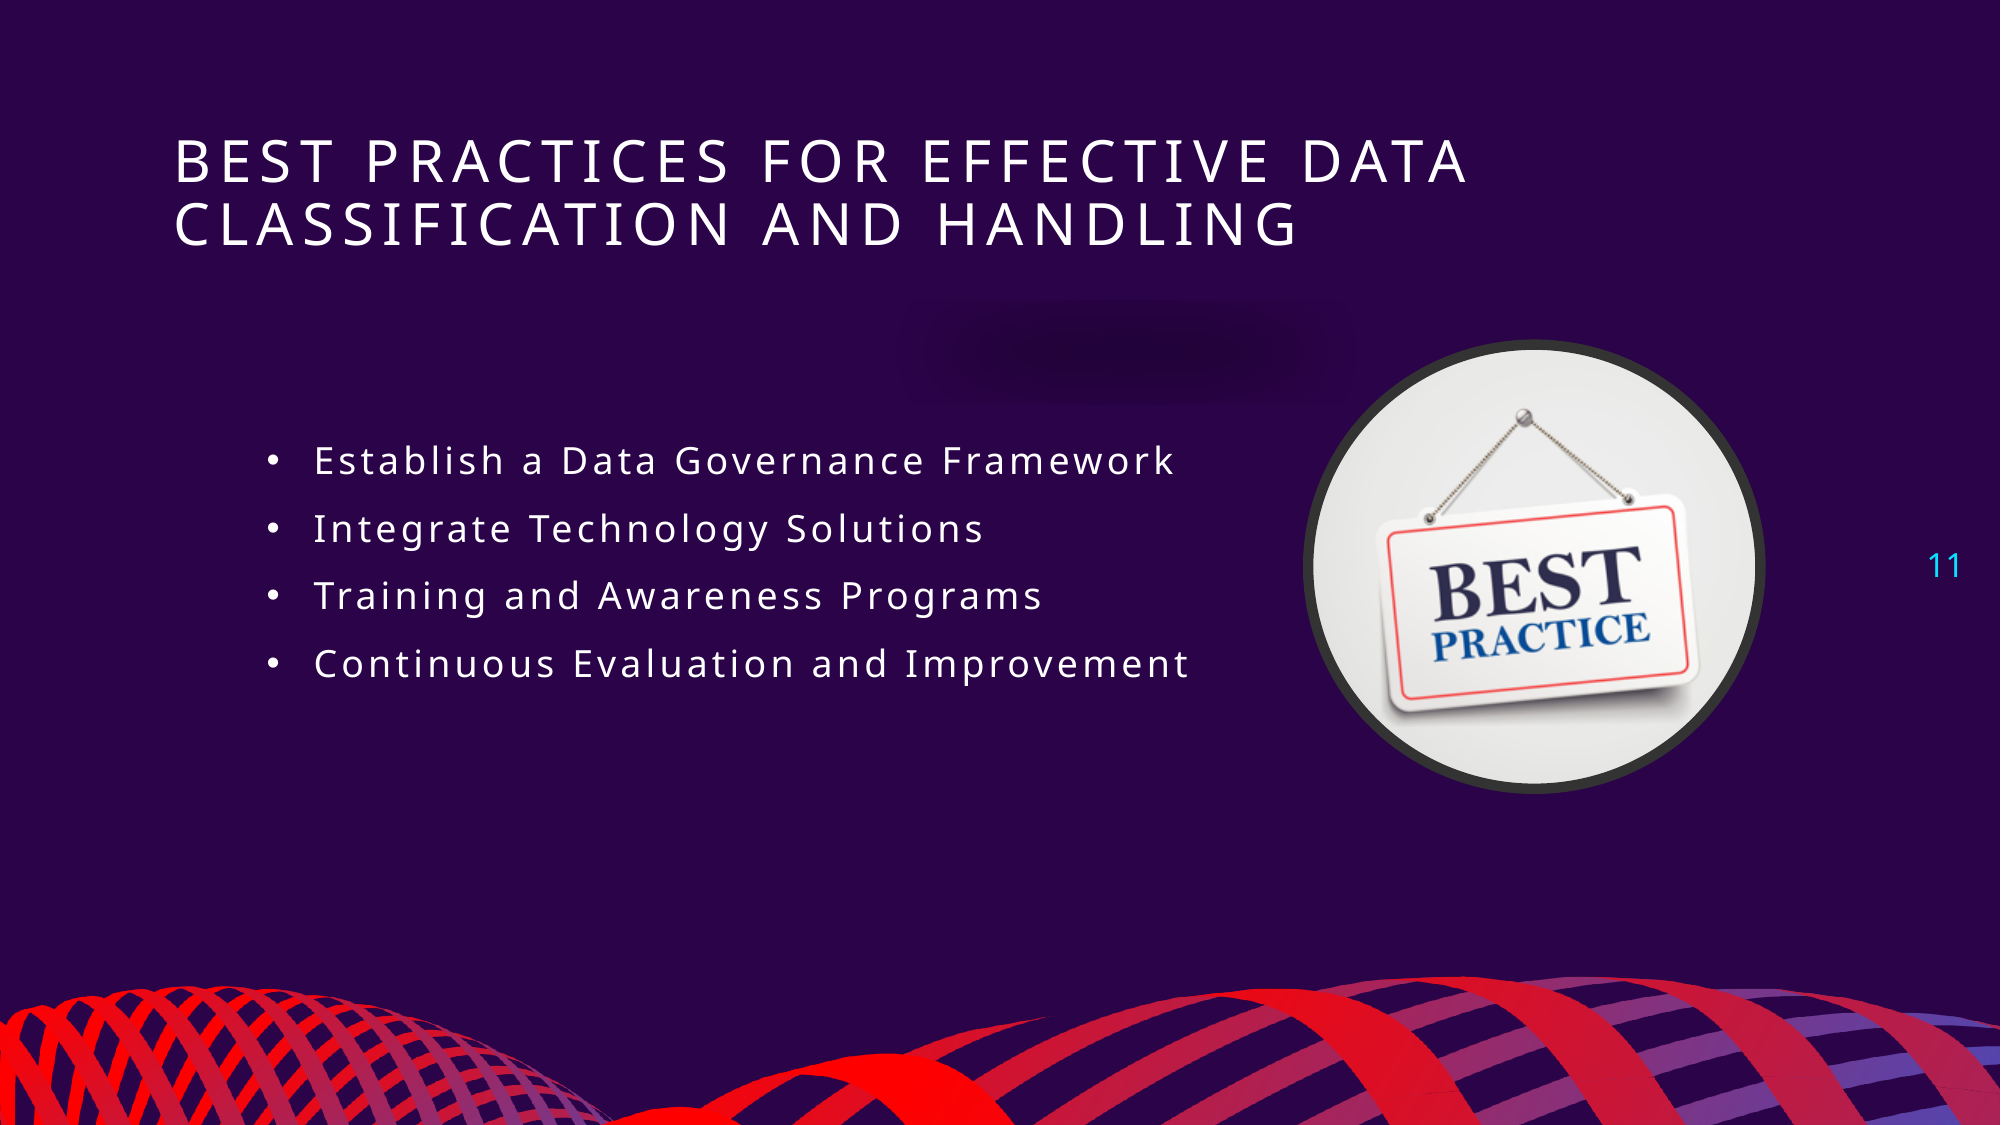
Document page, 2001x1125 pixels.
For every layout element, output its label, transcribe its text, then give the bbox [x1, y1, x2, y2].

slide_number 11 [1889, 519, 1980, 615]
text_box Establish a Data Governance Framework Integrate Technology Solutions Training and Awareness Programs Continuous Evaluation and Improvement [251, 407, 1308, 693]
picture [0, 0, 2000, 1125]
title Best Practices for Effective Data Classification and Handling [158, 124, 1622, 220]
